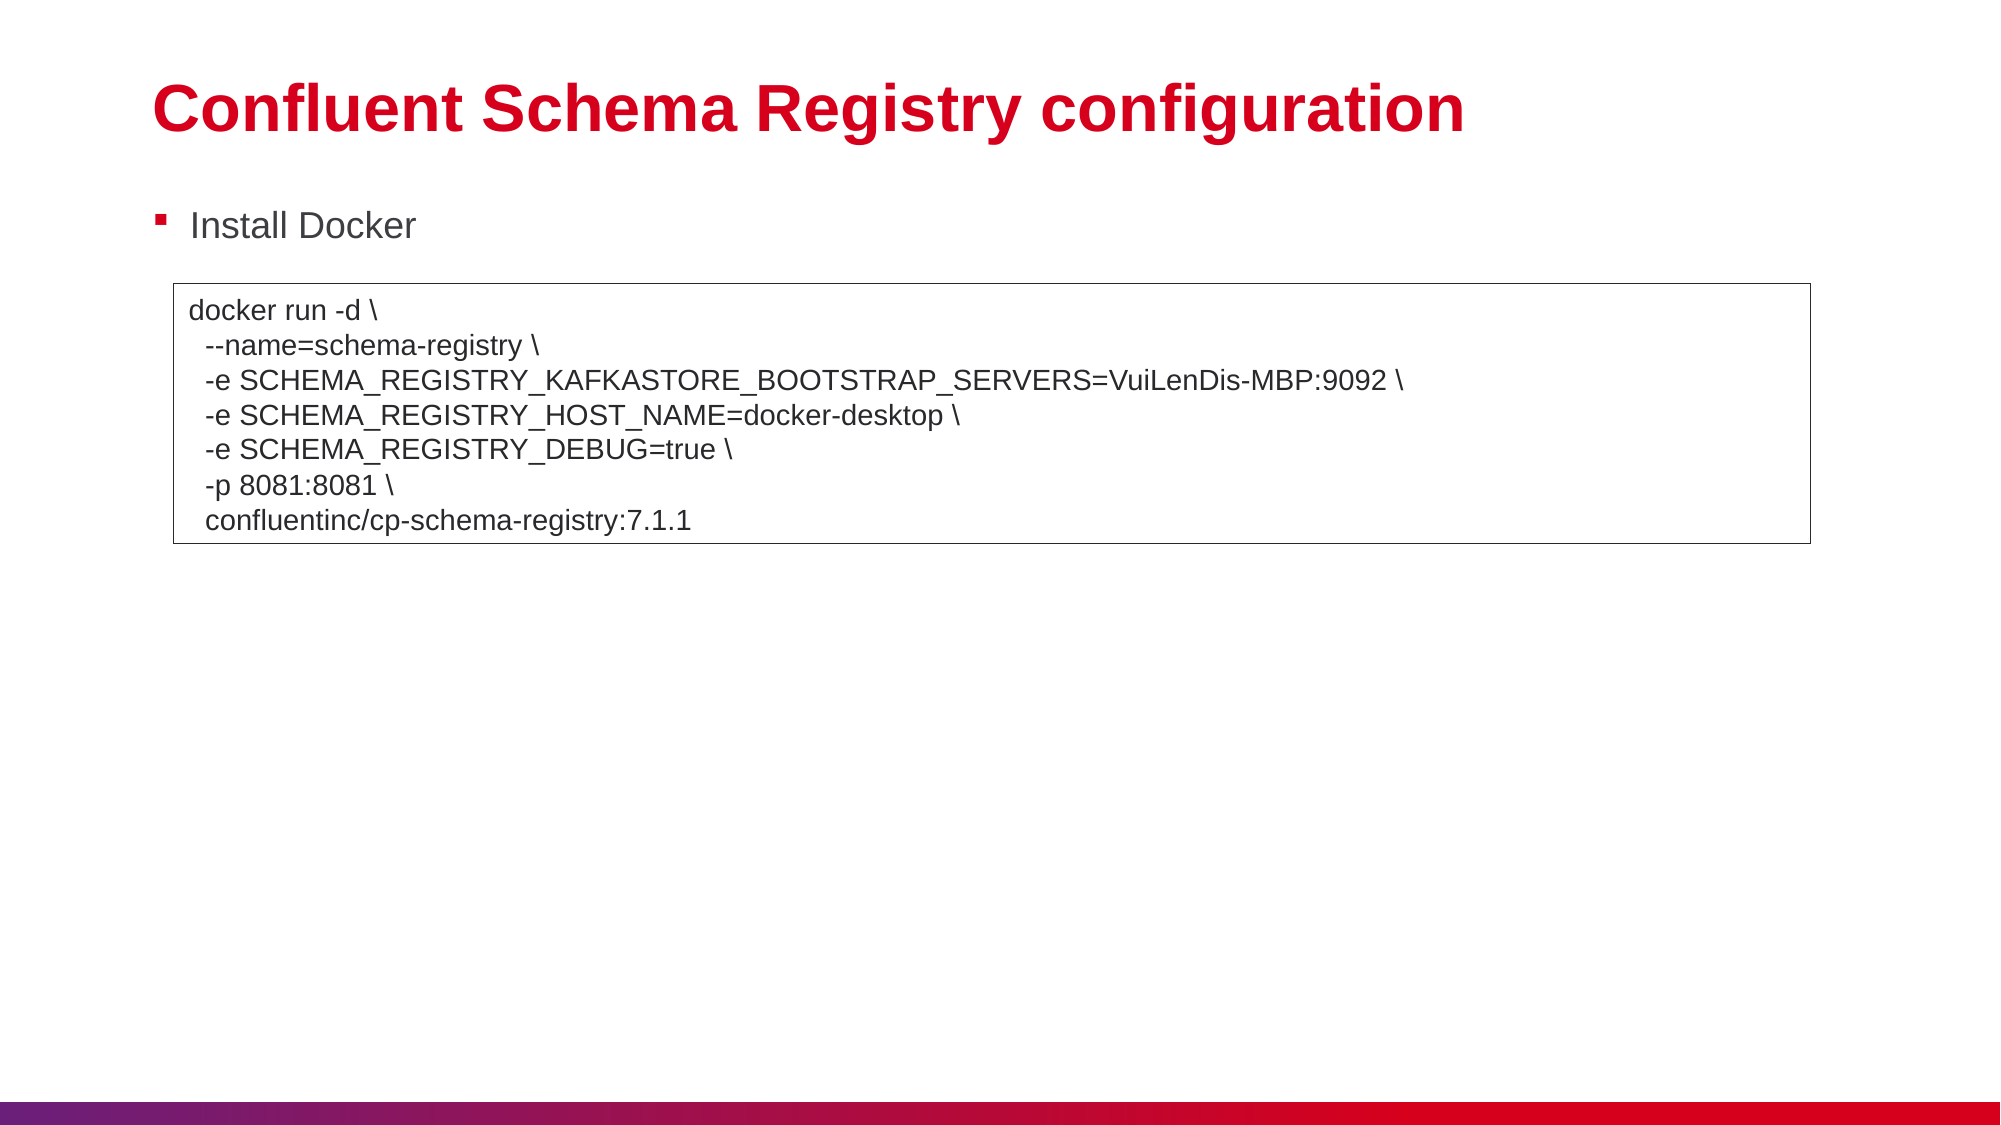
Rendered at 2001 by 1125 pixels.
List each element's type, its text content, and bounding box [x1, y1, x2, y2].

title Confluent Schema Registry configuration [137, 66, 1826, 155]
text_box docker run -d \ --name=schema-registry \ -e SCHEMA_REGISTRY_KAFKASTORE_BOOTSTRAP_SERVERS=VuiLenDis-MBP:9092 \ -e SCHEMA_REGISTRY_HOST_NAME=docker-desktop \ -e SCHEMA_REGISTRY_DEBUG=true \ -p 8081:8081 \ confluentinc/cp-schema-registry:7.1.1 [173, 283, 1811, 544]
list Install Docker [137, 198, 1826, 959]
